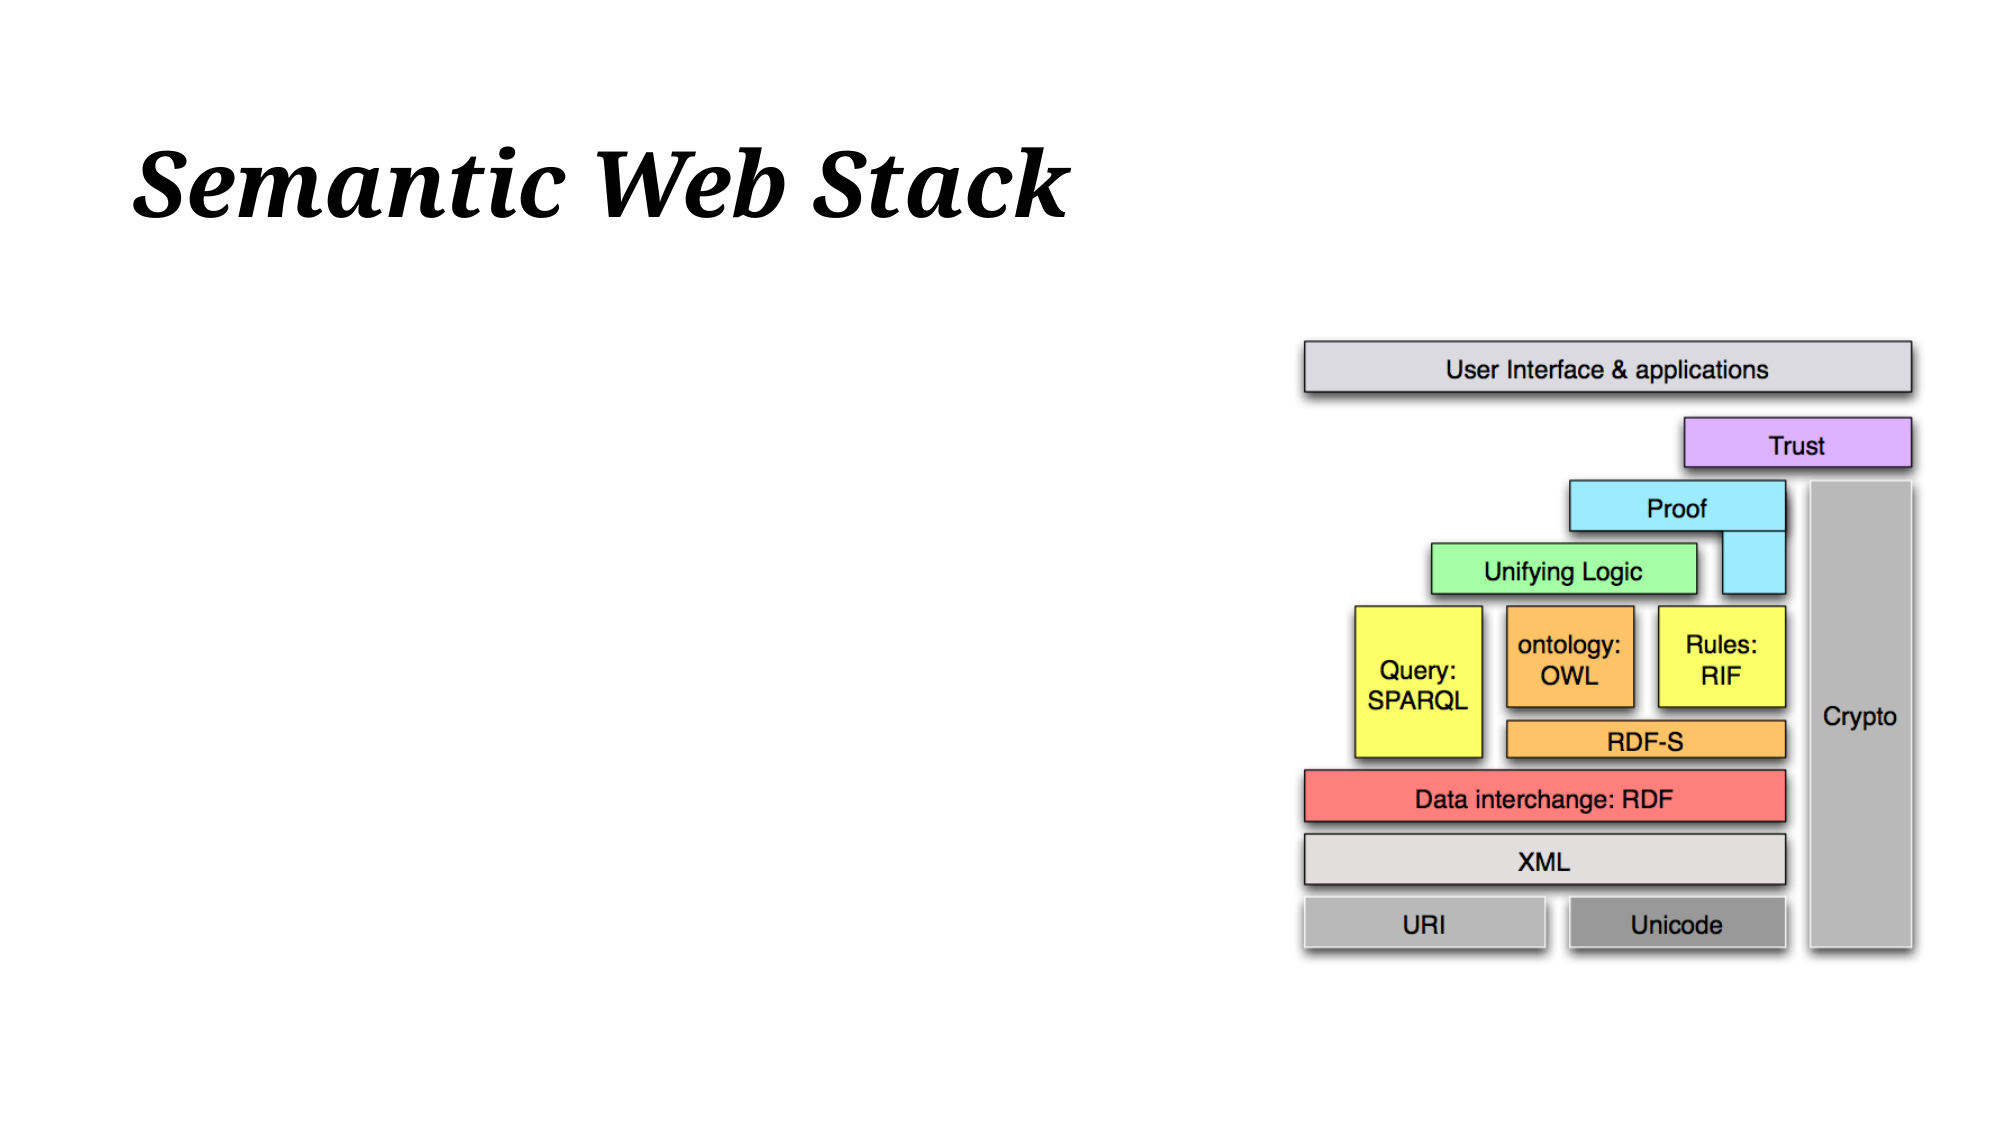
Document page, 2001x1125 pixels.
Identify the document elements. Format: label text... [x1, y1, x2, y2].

picture [1277, 318, 1940, 982]
title Semantic Web Stack [117, 112, 1884, 263]
